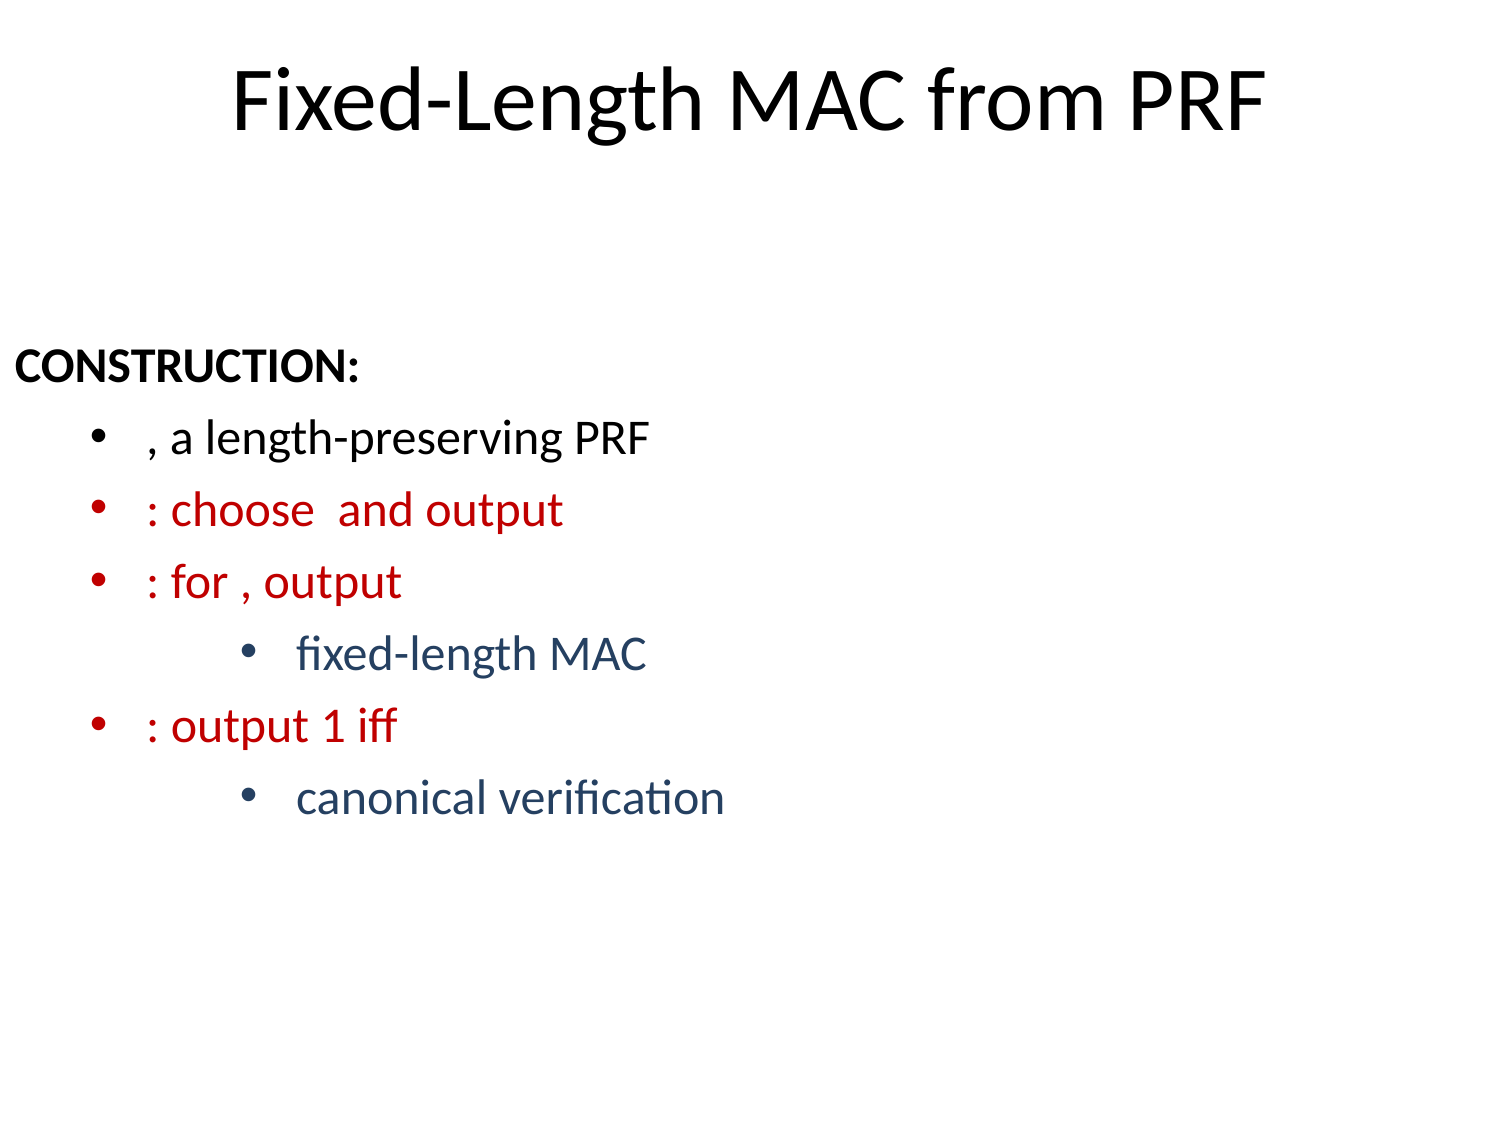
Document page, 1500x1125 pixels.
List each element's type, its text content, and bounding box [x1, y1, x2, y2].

title Fixed-Length MAC from PRF [0, 0, 1500, 188]
